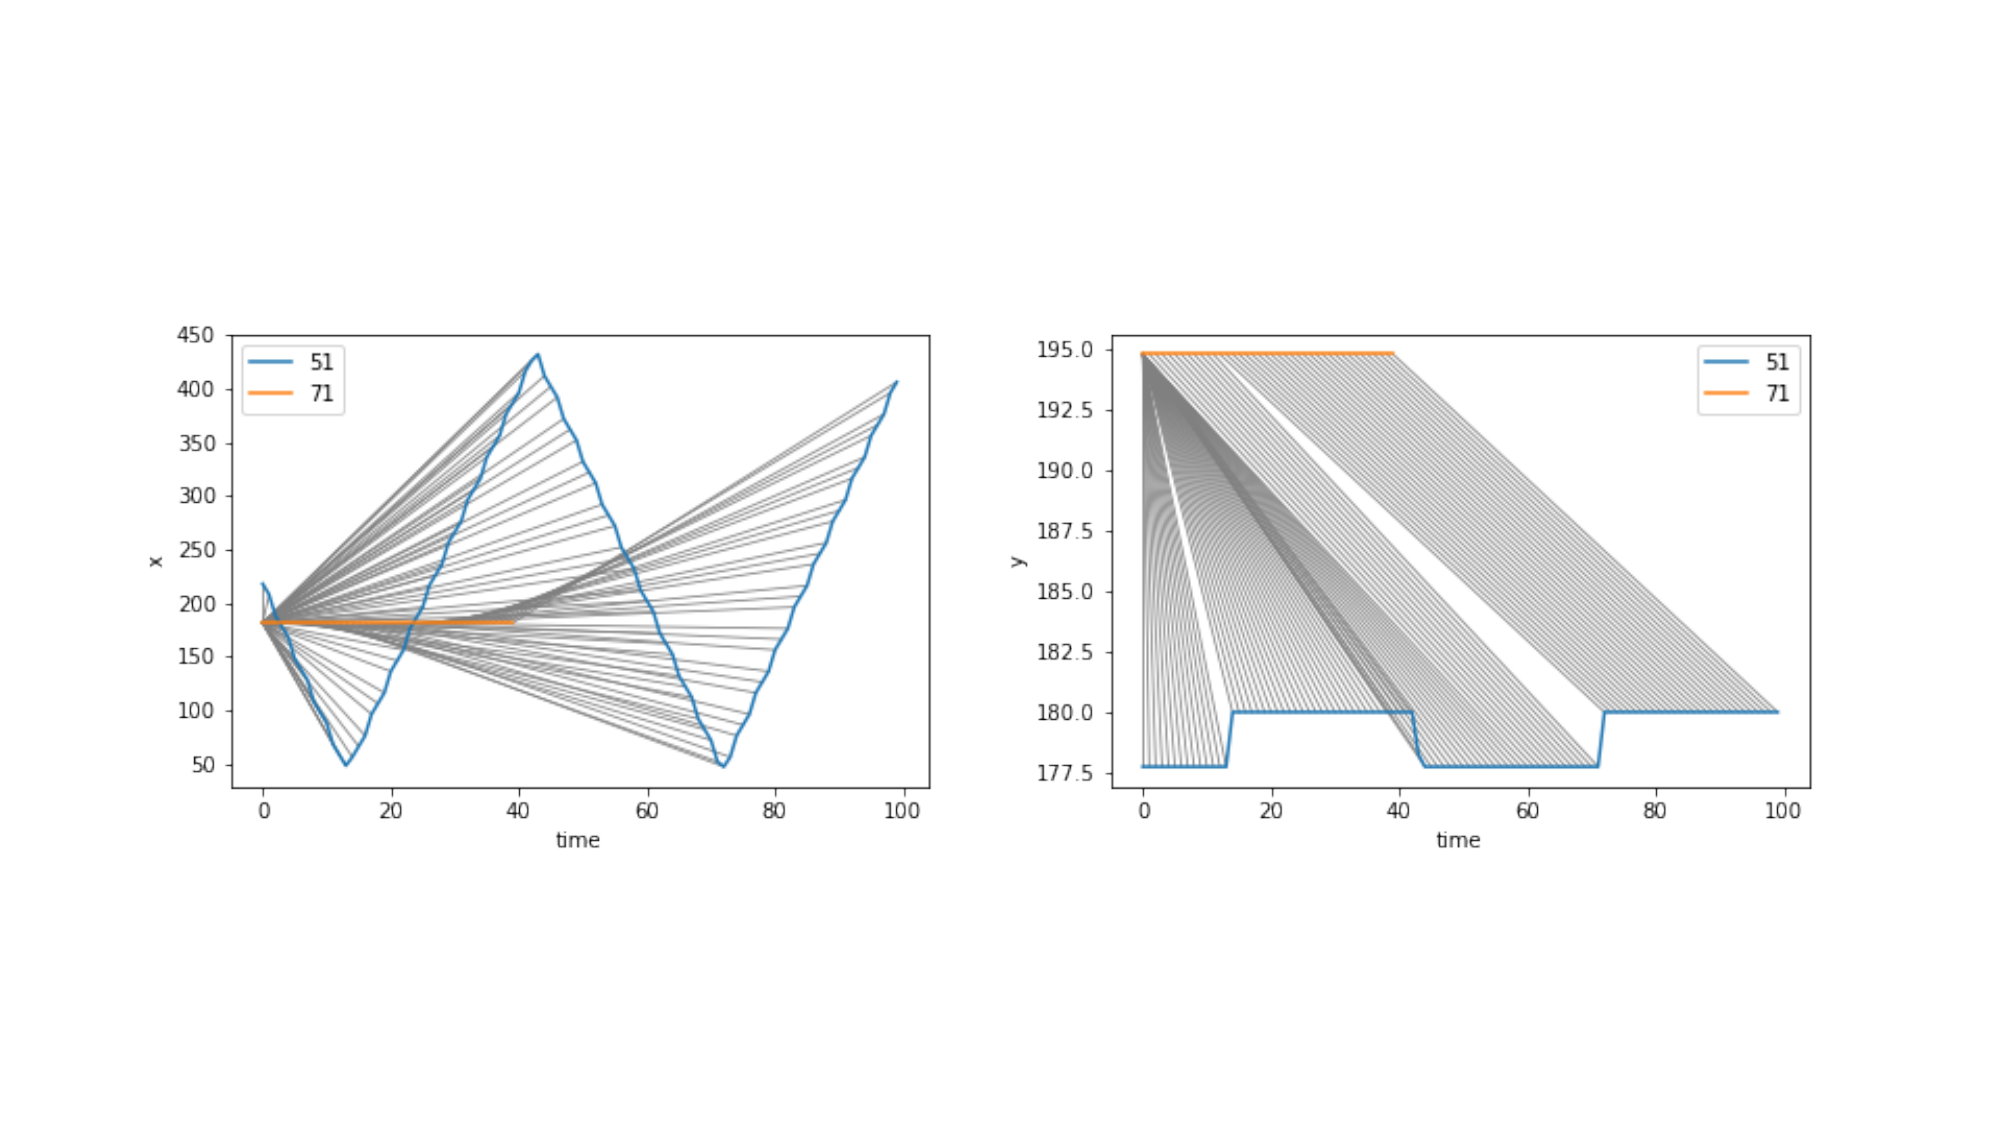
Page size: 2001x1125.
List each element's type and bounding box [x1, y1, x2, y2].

picture [118, 262, 1900, 863]
